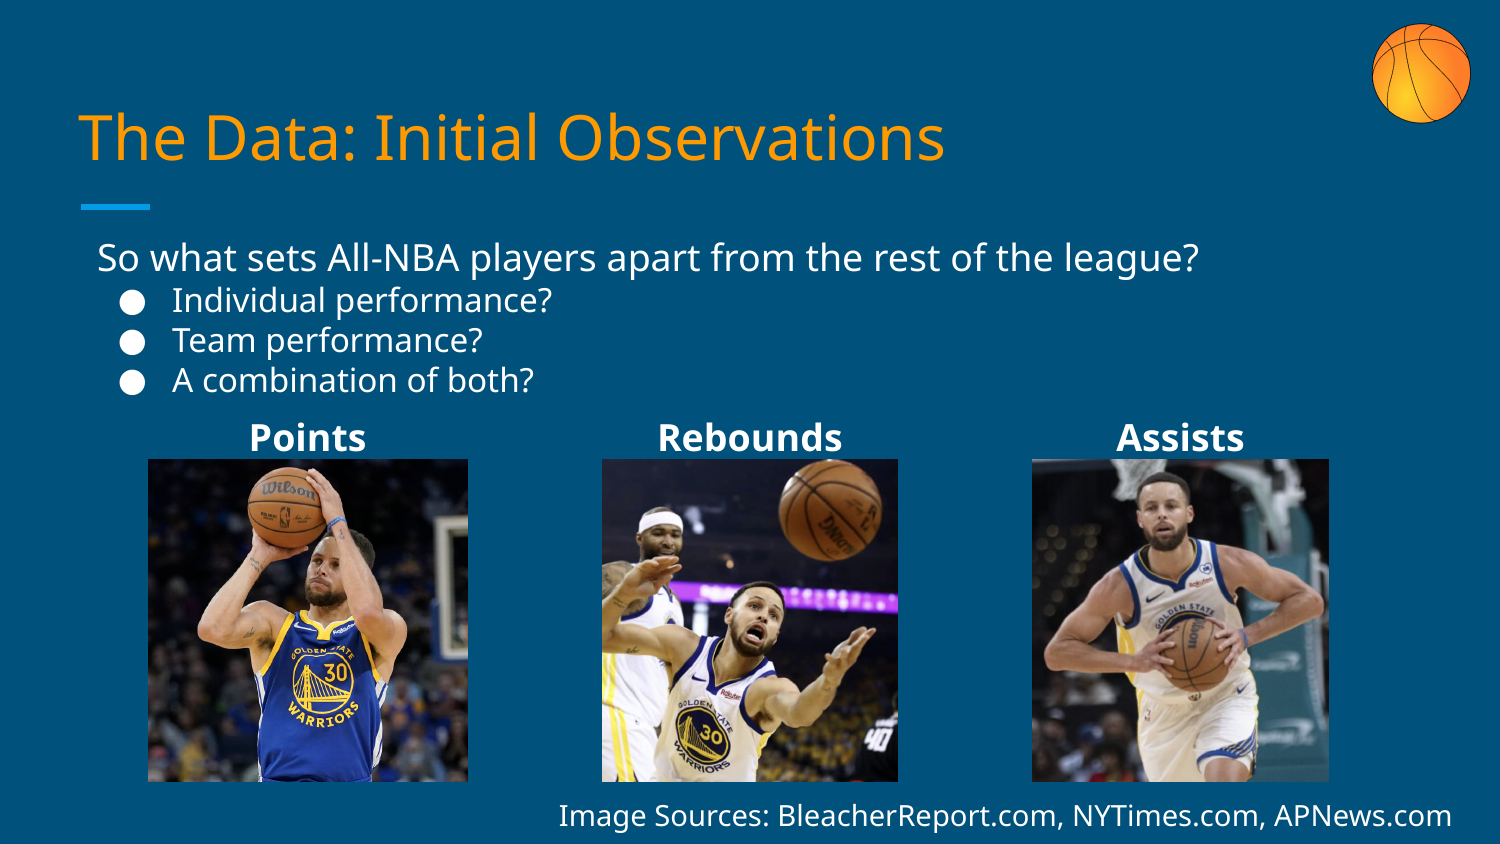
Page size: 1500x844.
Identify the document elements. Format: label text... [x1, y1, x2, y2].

text_box Points [169, 412, 447, 457]
text_box So what sets All-NBA players apart from the rest of the league? Individual performance? Team performance? A combination of both? [82, 218, 1401, 397]
picture [1373, 24, 1470, 122]
picture [603, 460, 897, 781]
picture [1033, 460, 1328, 781]
picture [149, 460, 467, 781]
text_box Assists [1042, 412, 1320, 457]
title The Data: Initial Observations [63, 75, 1437, 188]
text_box Image Sources: BleacherReport.com, NYTimes.com, APNews.com [412, 798, 1469, 831]
text_box Rebounds [611, 412, 889, 457]
